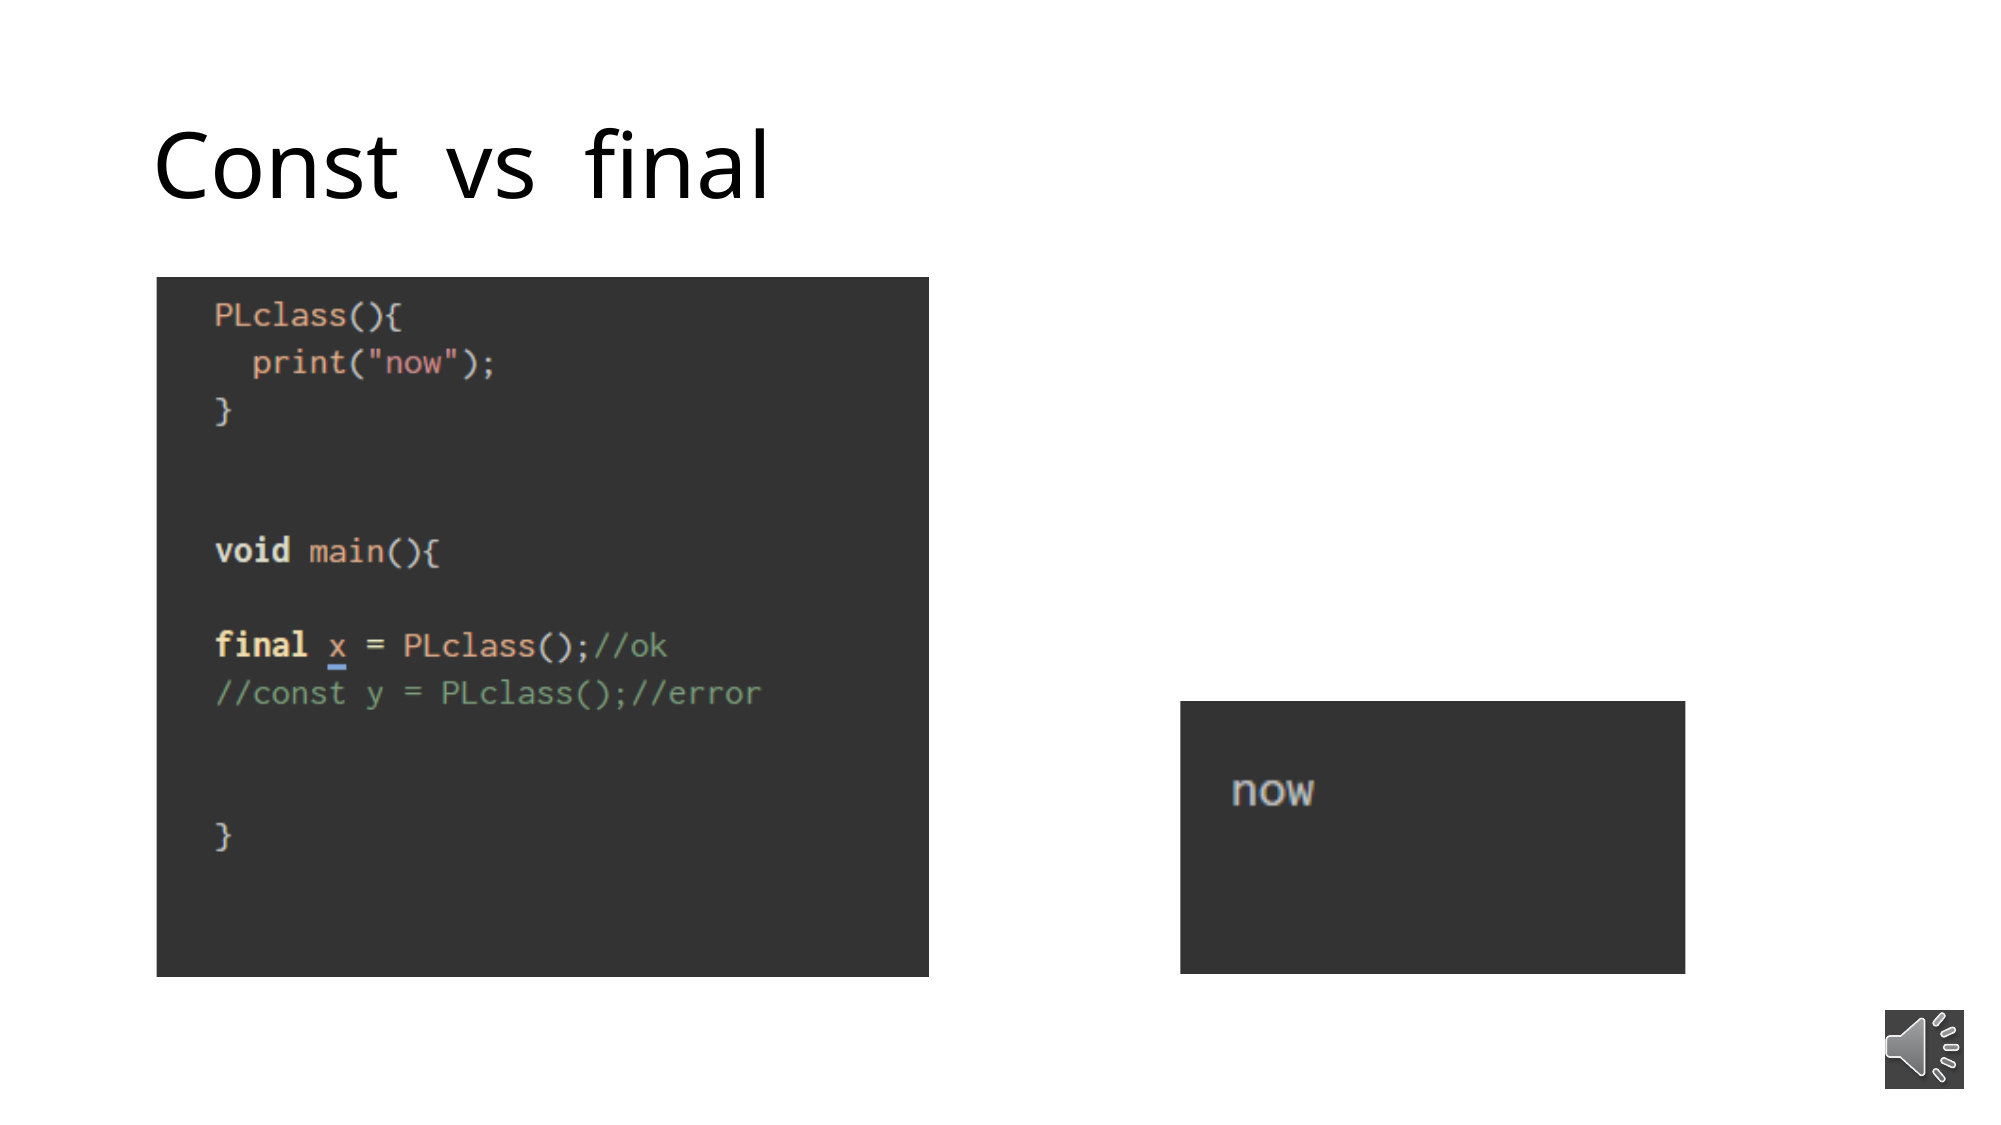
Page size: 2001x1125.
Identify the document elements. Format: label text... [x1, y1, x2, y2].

title Const vs final [137, 59, 1863, 278]
picture [1180, 701, 1686, 974]
picture [1884, 1009, 1965, 1090]
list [156, 277, 930, 977]
